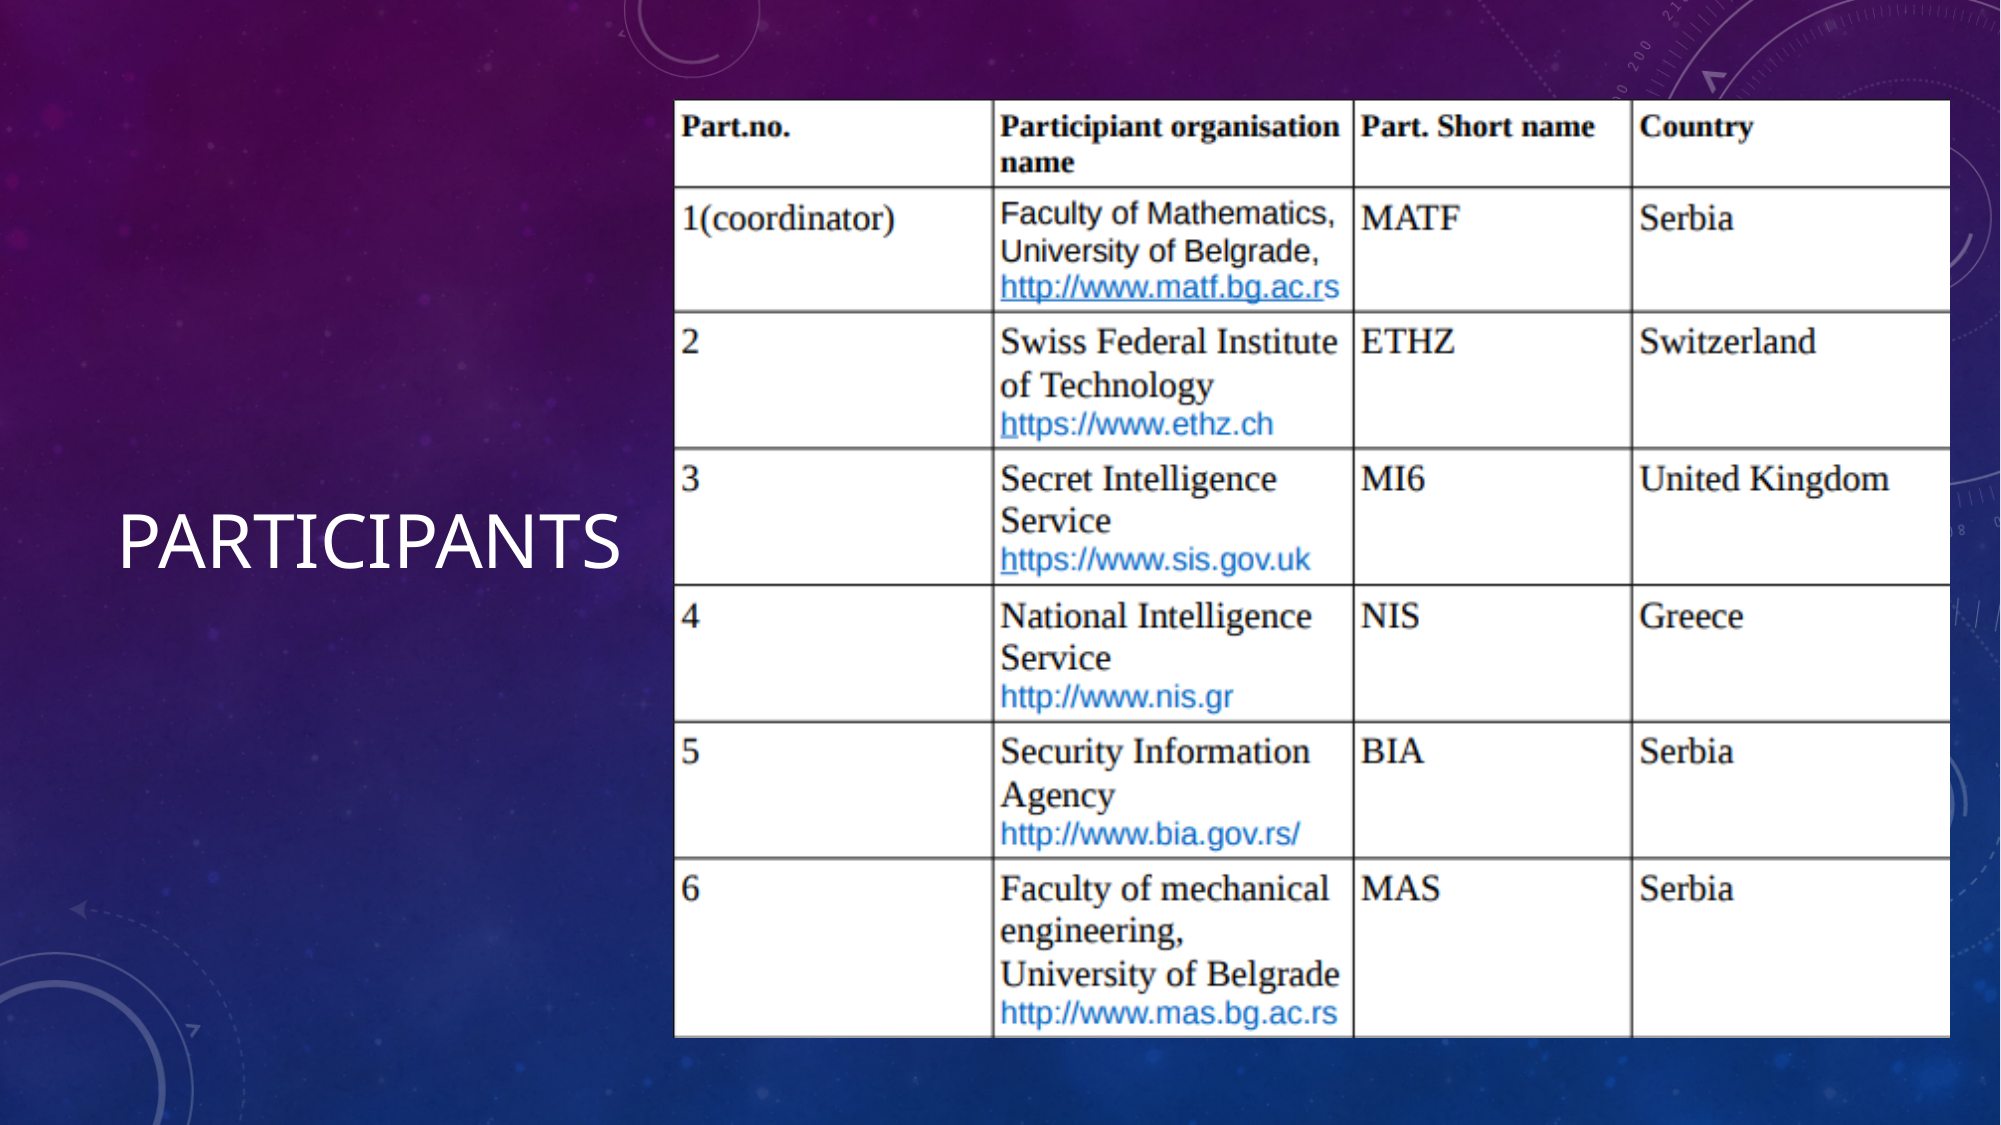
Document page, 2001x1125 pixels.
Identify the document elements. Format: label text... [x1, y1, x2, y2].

title PARTICIPANTs [101, 418, 667, 658]
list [673, 99, 1950, 1038]
picture [0, 0, 2001, 1125]
